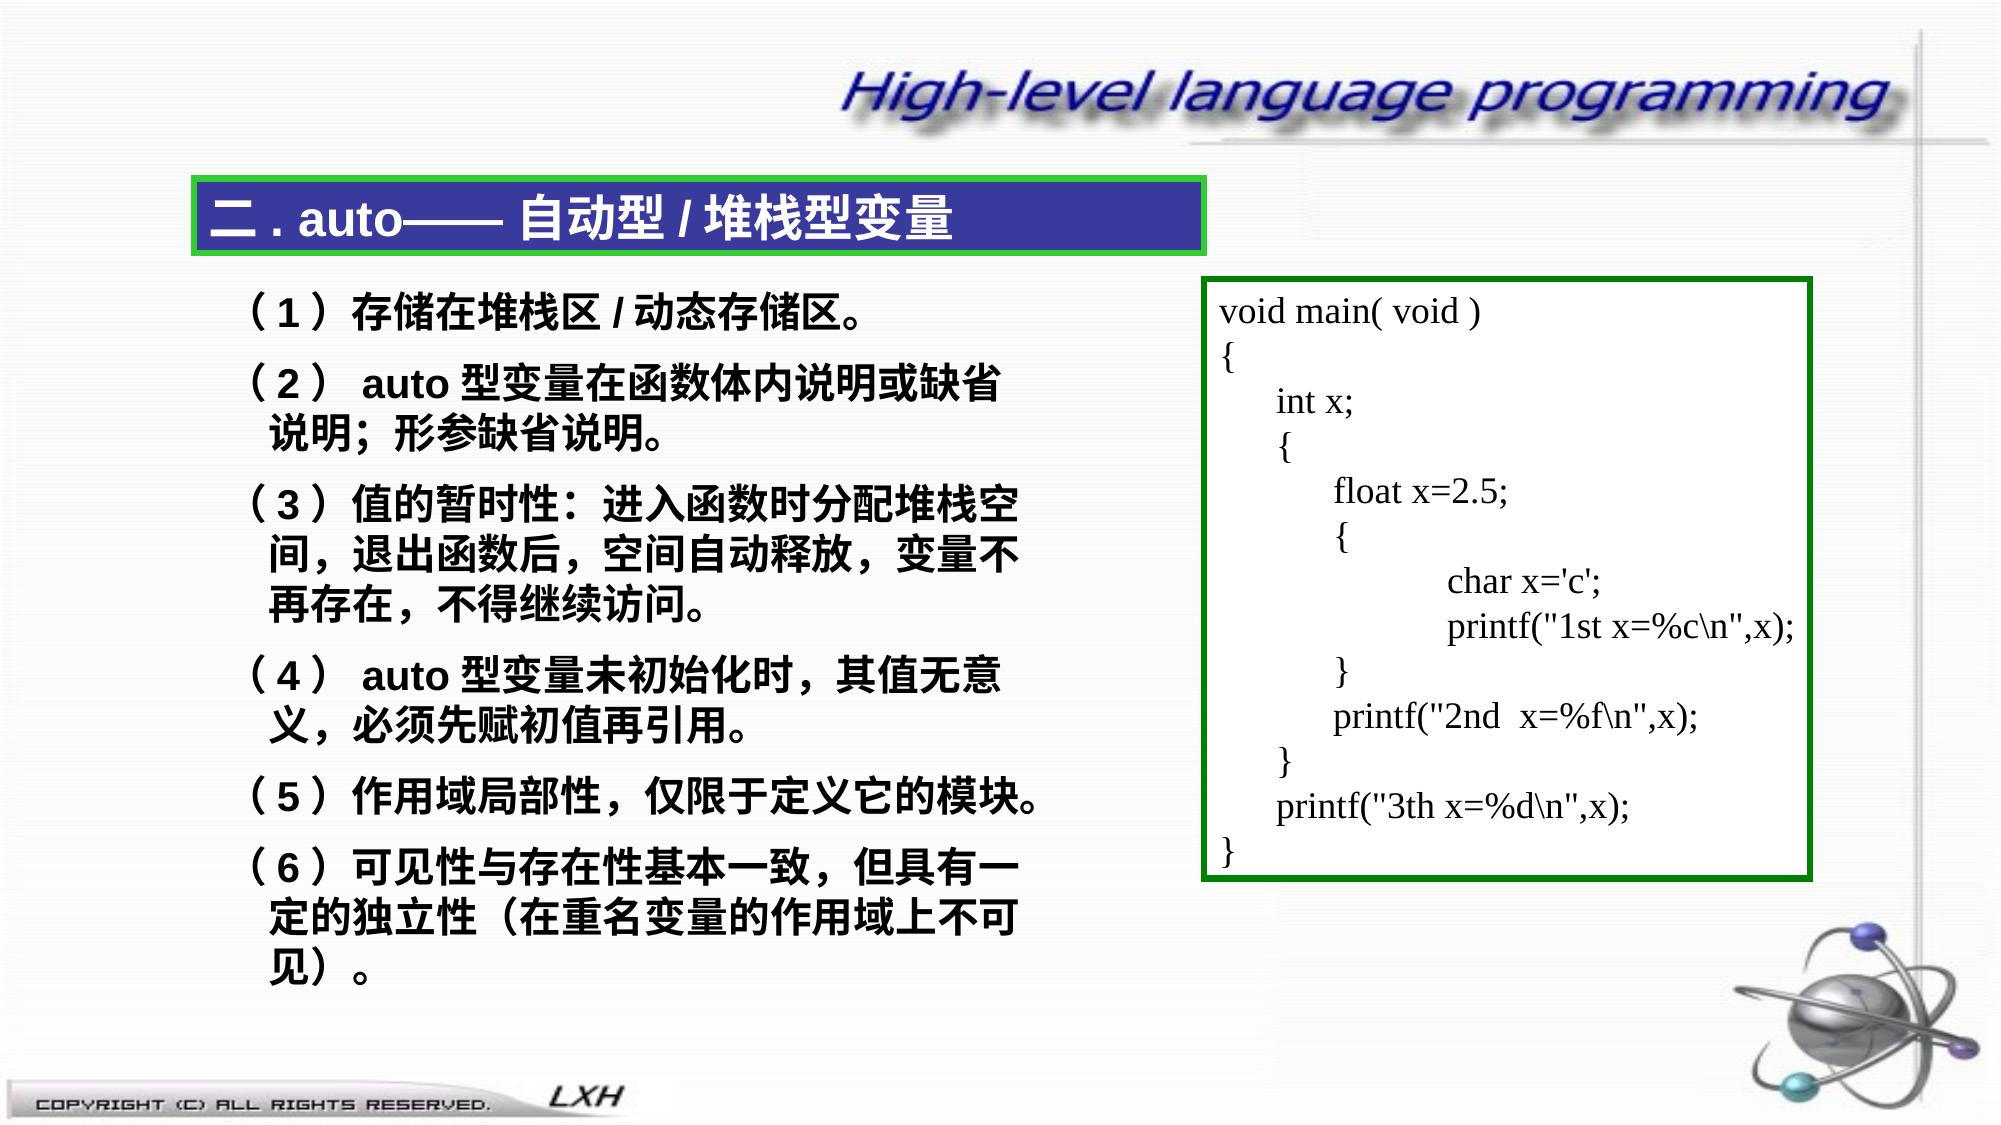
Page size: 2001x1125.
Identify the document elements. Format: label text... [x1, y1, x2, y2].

text_box void main( void ) { int x; { float x=2.5; { char x='c'; printf("1st x=%c\n",x); } printf("2nd x=%f\n",x); } printf("3th x=%d\n",x); } [1204, 278, 1811, 879]
text_box （1）存储在堆栈区/动态存储区。 （2）auto型变量在函数体内说明或缺省说明；形参缺省说明。 （3）值的暂时性：进入函数时分配堆栈空间，退出函数后，空间自动释放，变量不再存在，不得继续访问。 （4）auto型变量未初始化时，其值无意义，必须先赋初值再引用。 （5）作用域局部性，仅限于定义它的模块。 （6）可见性与存在性基本一致，但具有一定的独立性（在重名变量的作用域上不可见）。 [210, 278, 1039, 999]
text_box 二. auto——自动型/堆栈型变量 [193, 178, 1204, 254]
picture [0, 0, 2001, 1125]
